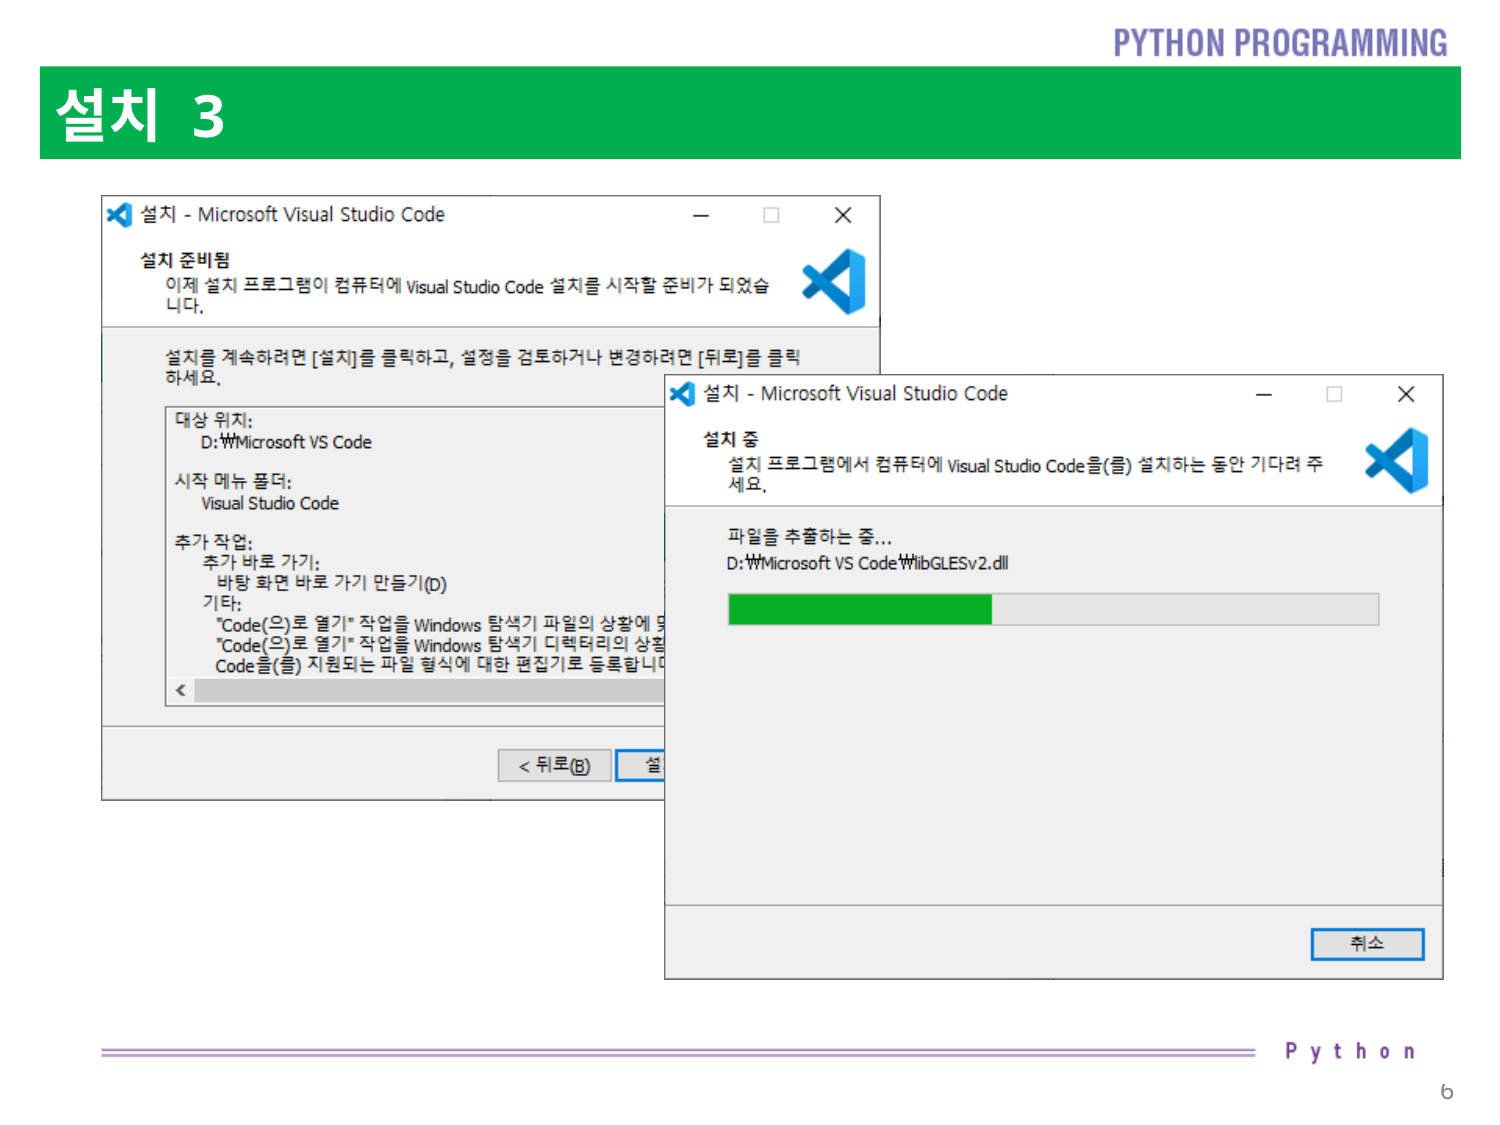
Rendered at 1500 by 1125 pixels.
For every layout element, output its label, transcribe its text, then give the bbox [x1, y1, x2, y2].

slide_number 6 [1119, 1071, 1470, 1112]
title 설치 3 [39, 76, 1444, 152]
picture [1106, 13, 1462, 66]
picture [18, 1020, 1483, 1084]
picture [101, 195, 1445, 980]
